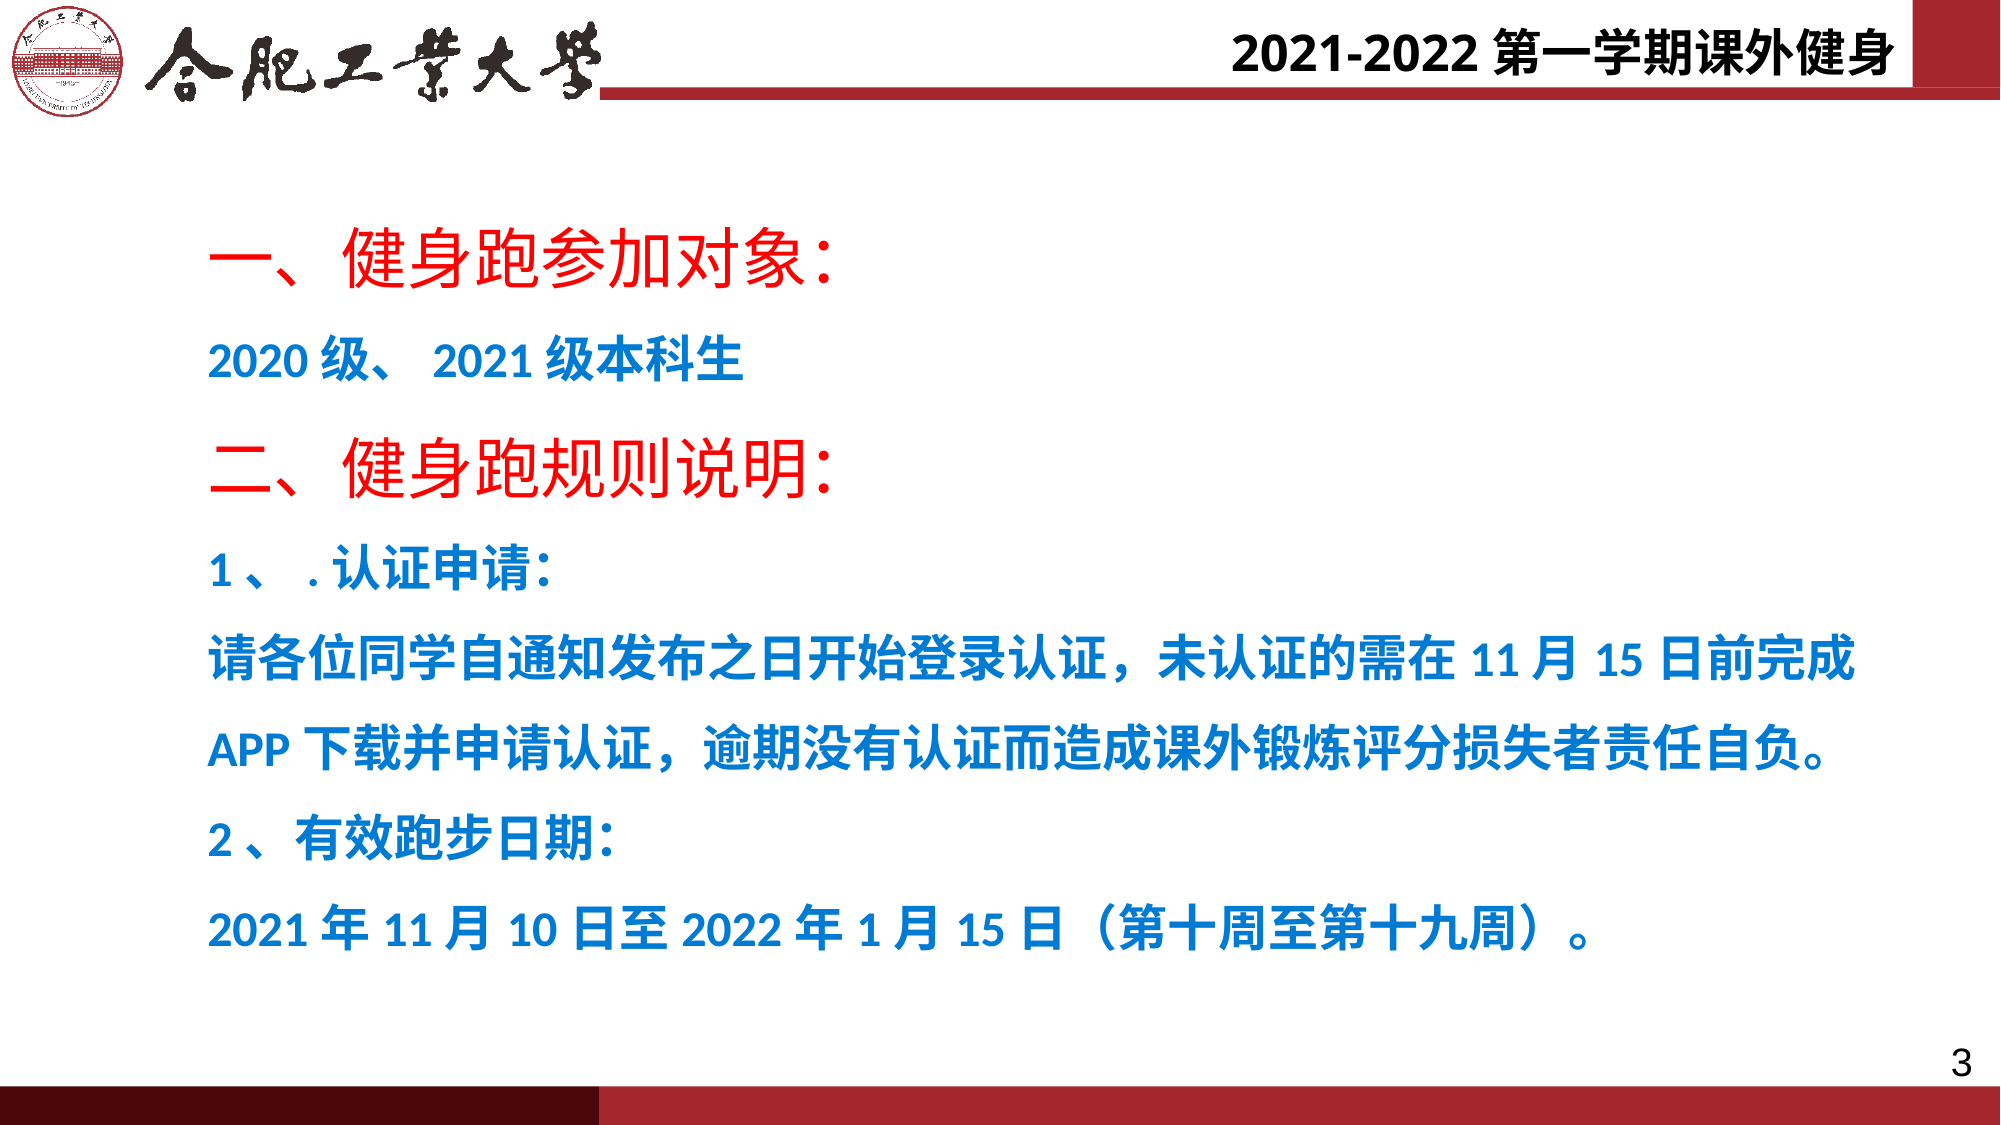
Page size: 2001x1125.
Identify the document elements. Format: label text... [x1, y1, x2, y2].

picture [12, 6, 601, 117]
text_box 2021-2022第一学期课外健身 [937, 13, 1912, 90]
text_box 一、健身跑参加对象： 2020级、2021级本科生 二、健身跑规则说明： 1、.认证申请： 请各位同学自通知发布之日开始登录认证，未认证的需在11月15日前完成APP下载并申请认证，逾期没有认证而造成课外锻炼评分损失者责任自负。 2、有效跑步日期： 2021年11月10日至2022年1月15日（第十周至第十九周）。 [120, 169, 1940, 988]
